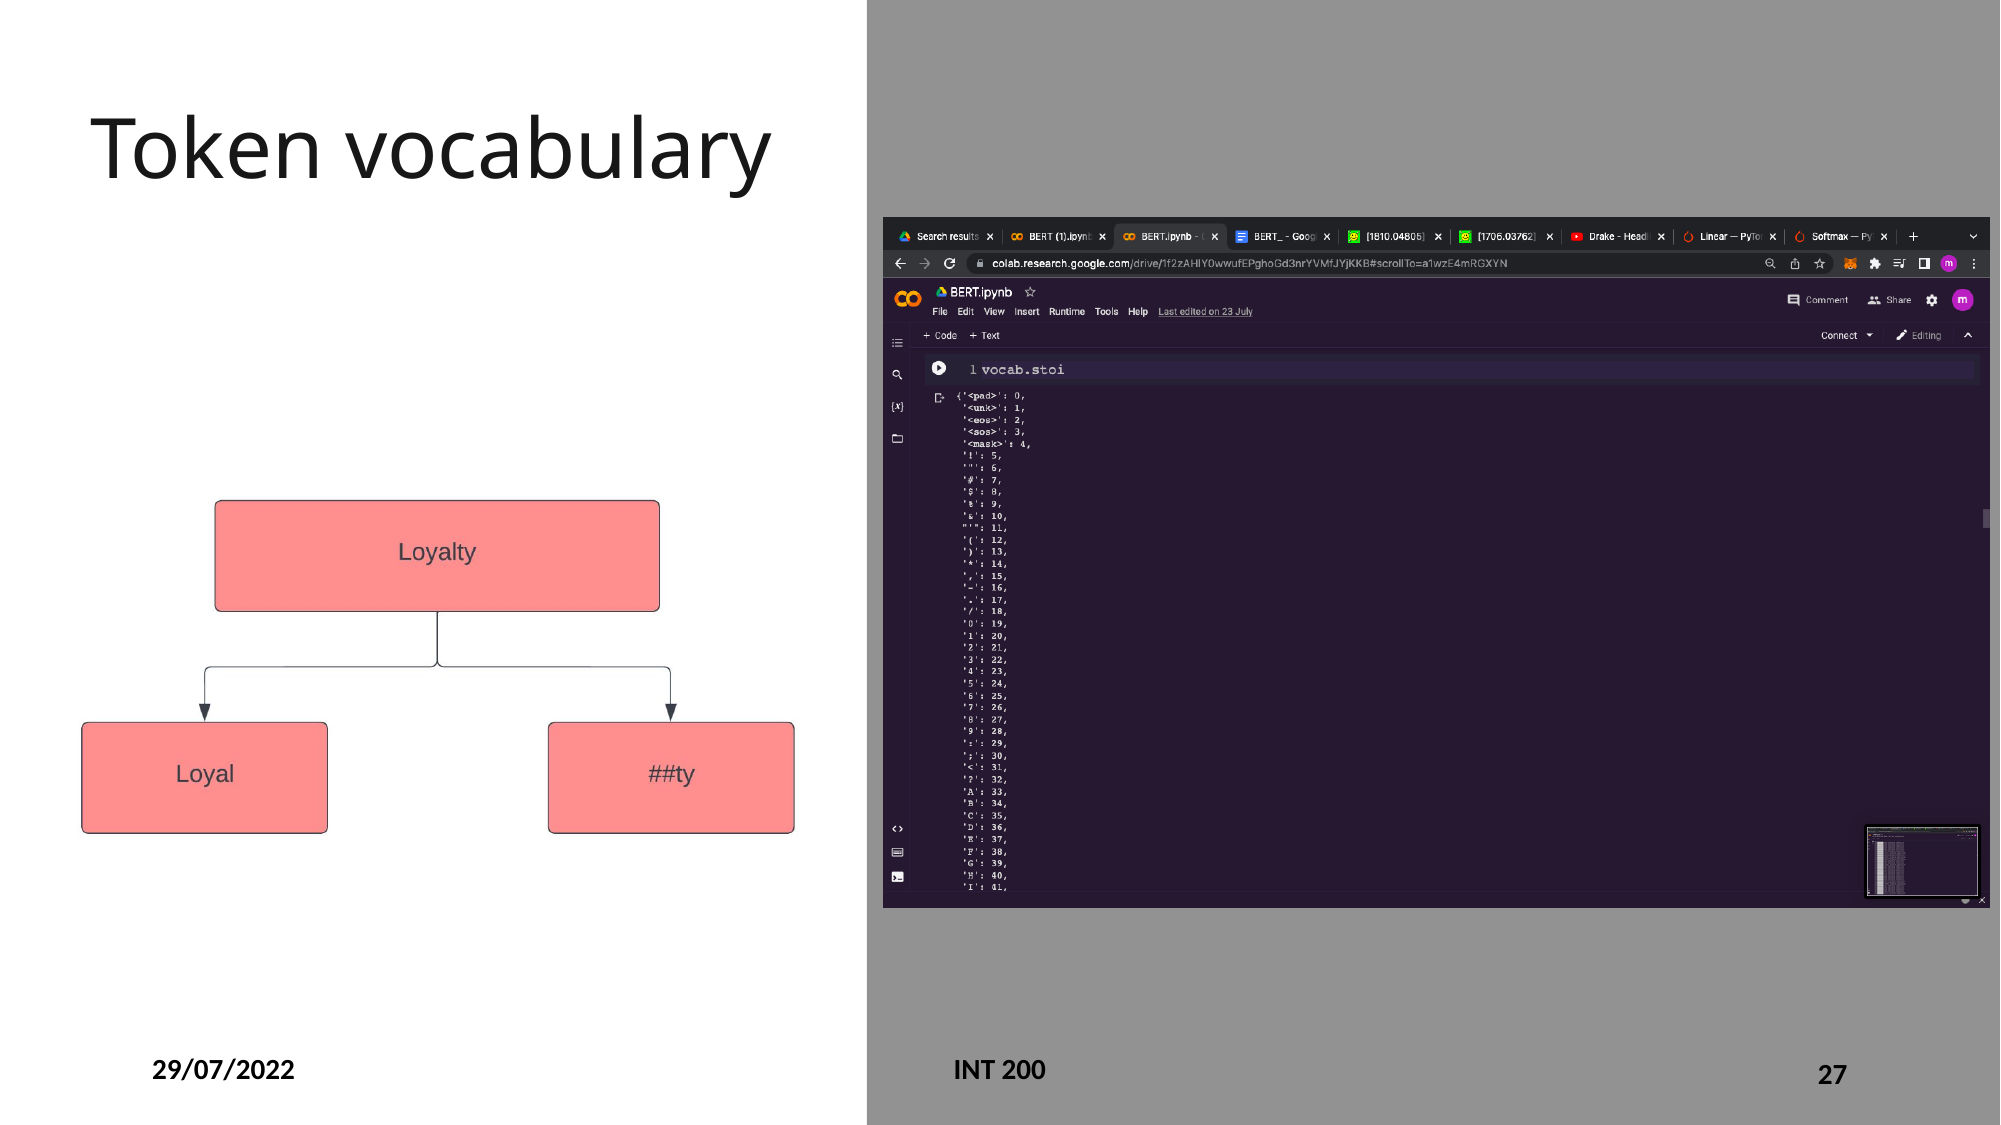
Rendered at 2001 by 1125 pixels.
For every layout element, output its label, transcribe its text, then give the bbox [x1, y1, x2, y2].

slide_number 27 [1412, 1042, 1863, 1103]
picture [37, 456, 838, 879]
text_box 29/07/2022 [137, 1042, 588, 1103]
text_box [866, 0, 2000, 1125]
text_box Token vocabulary [60, 90, 802, 199]
picture [883, 217, 1990, 908]
text_box INT 200 [662, 1042, 1338, 1103]
